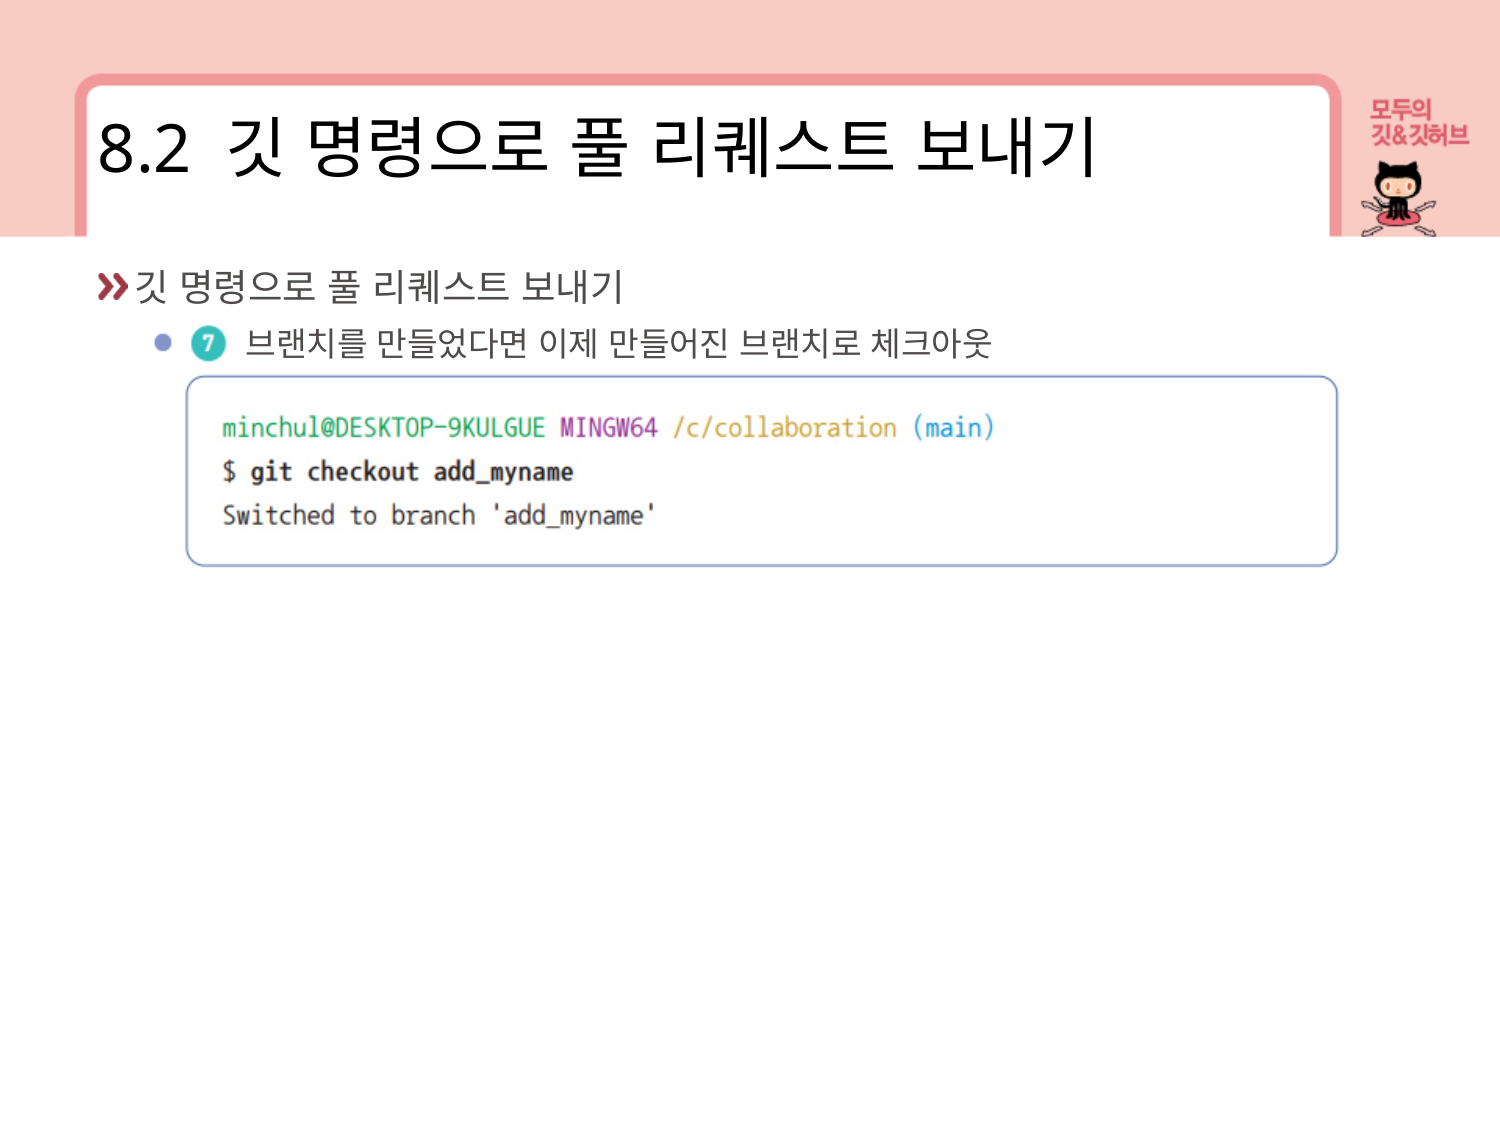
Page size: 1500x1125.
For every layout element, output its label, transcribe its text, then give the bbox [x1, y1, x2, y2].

text_box 깃 명령으로 풀 리퀘스트 보내기 브랜치를 만들었다면 이제 만들어진 브랜치로 체크아웃 [82, 252, 1396, 1067]
picture [0, 0, 1500, 1125]
text_box 8.2 깃 명령으로 풀 리퀘스트 보내기 [82, 61, 1413, 193]
